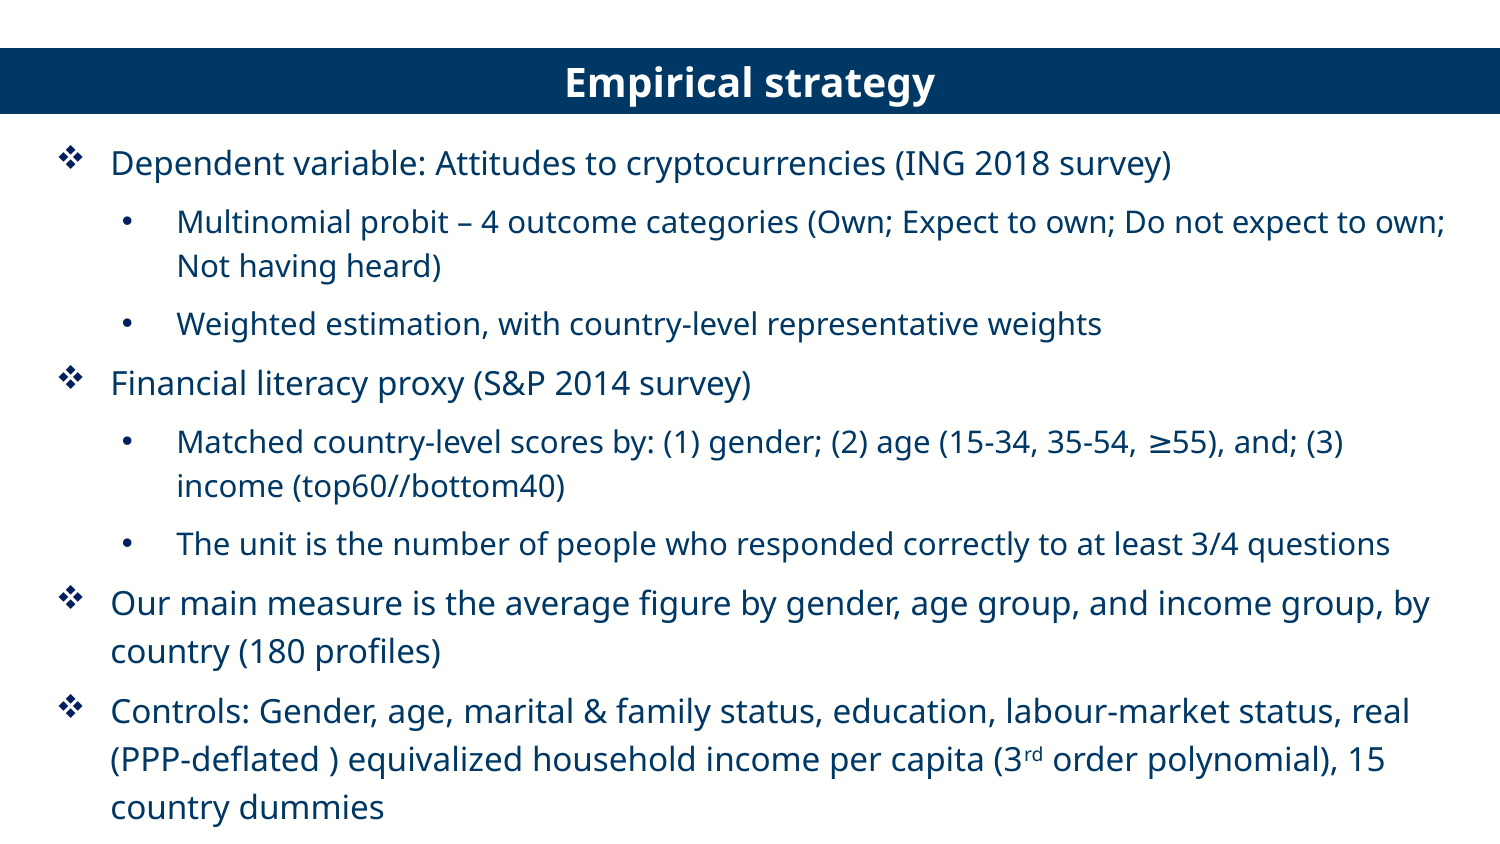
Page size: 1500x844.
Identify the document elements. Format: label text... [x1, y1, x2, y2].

text_box Empirical strategy [0, 48, 1500, 114]
list Dependent variable: Attitudes to cryptocurrencies (ING 2018 survey) Multinomial probit – 4 outcome categories (Own; Expect to own; Do not expect to own; Not having heard) Weighted estimation, with country-level representative weights Financial literacy proxy (S&P 2014 survey) Matched country-level scores by: (1) gender; (2) age (15-34, 35-54, ≥55), and; (3) income (top60//bottom40) The unit is the number of people who responded correctly to at least 3/4 questions Our main measure is the average figure by gender, age group, and income group, by country (180 profiles) Controls: Gender, age, marital & family status, education, labour-market status, real (PPP-deflated ) equivalized household income per capita (3rd order polynomial), 15 country dummies [29, 126, 1471, 821]
